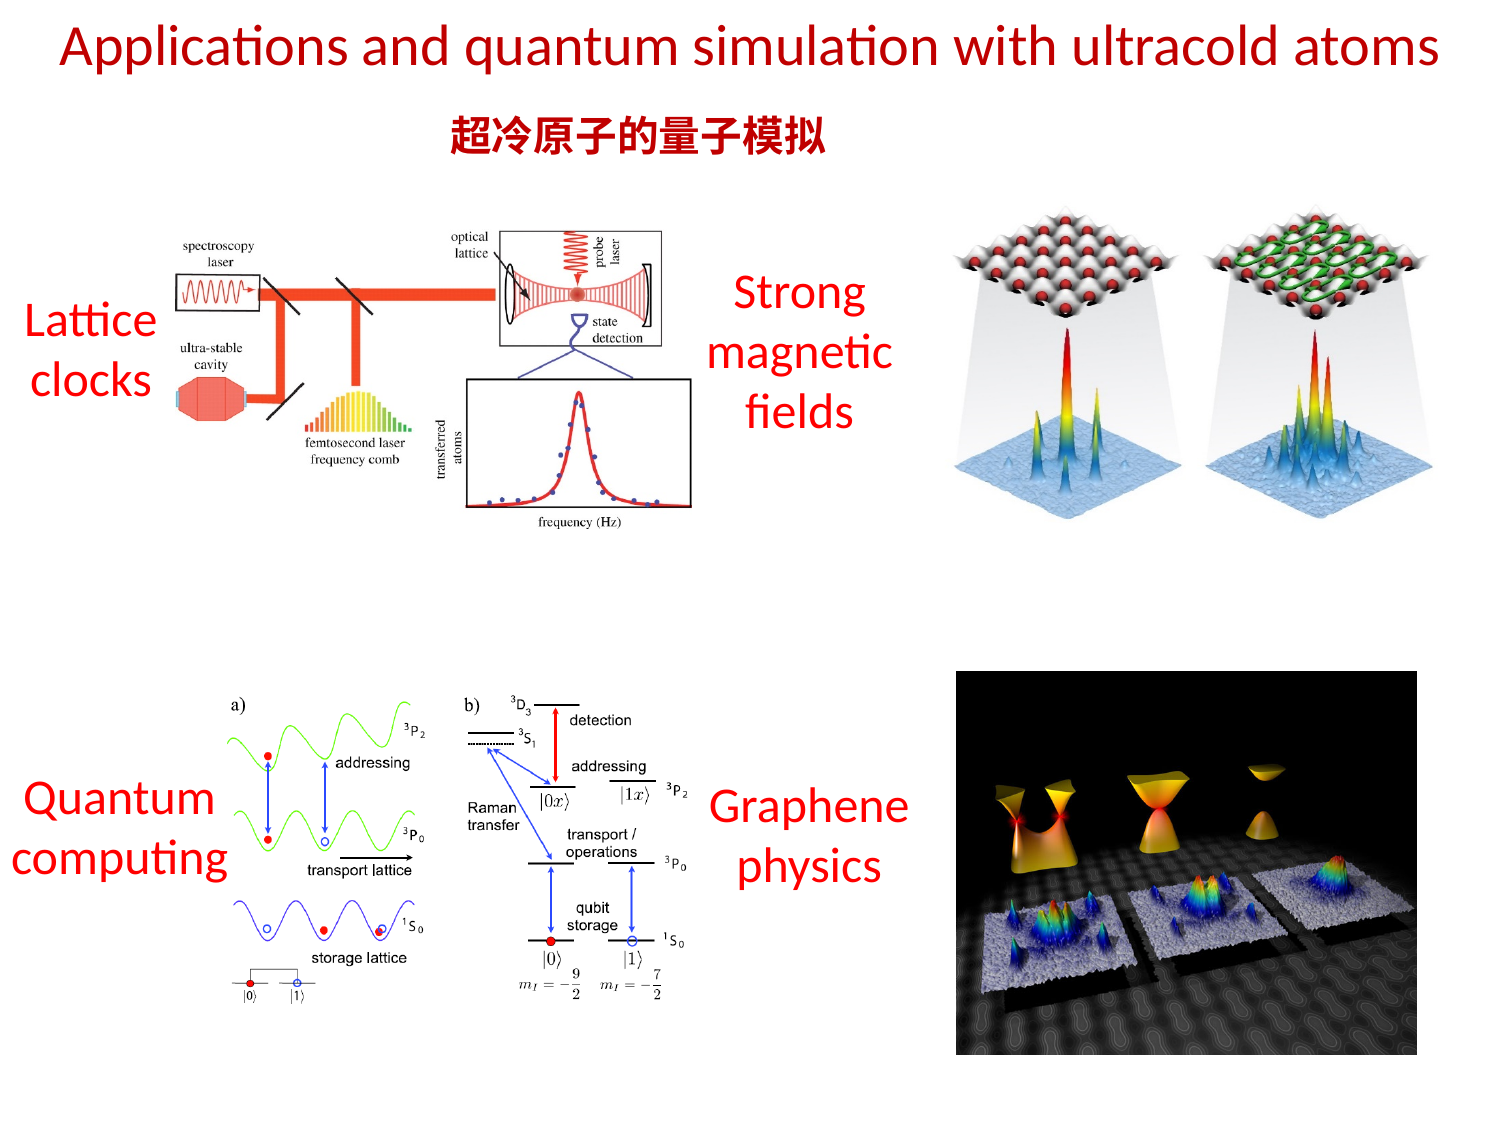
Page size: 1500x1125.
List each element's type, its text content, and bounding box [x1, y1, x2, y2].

picture [912, 141, 1461, 554]
text_box Strong magnetic fields [692, 251, 912, 446]
text_box 超冷原子的量子模拟 [435, 102, 841, 168]
text_box Applications and quantum simulation with ultracold atoms [0, 0, 1500, 85]
text_box Lattice clocks [6, 279, 175, 414]
text_box Quantum computing [0, 756, 210, 892]
picture [210, 684, 701, 1023]
picture [956, 671, 1417, 1055]
text_box Graphene physics [701, 765, 932, 900]
picture [175, 229, 692, 529]
